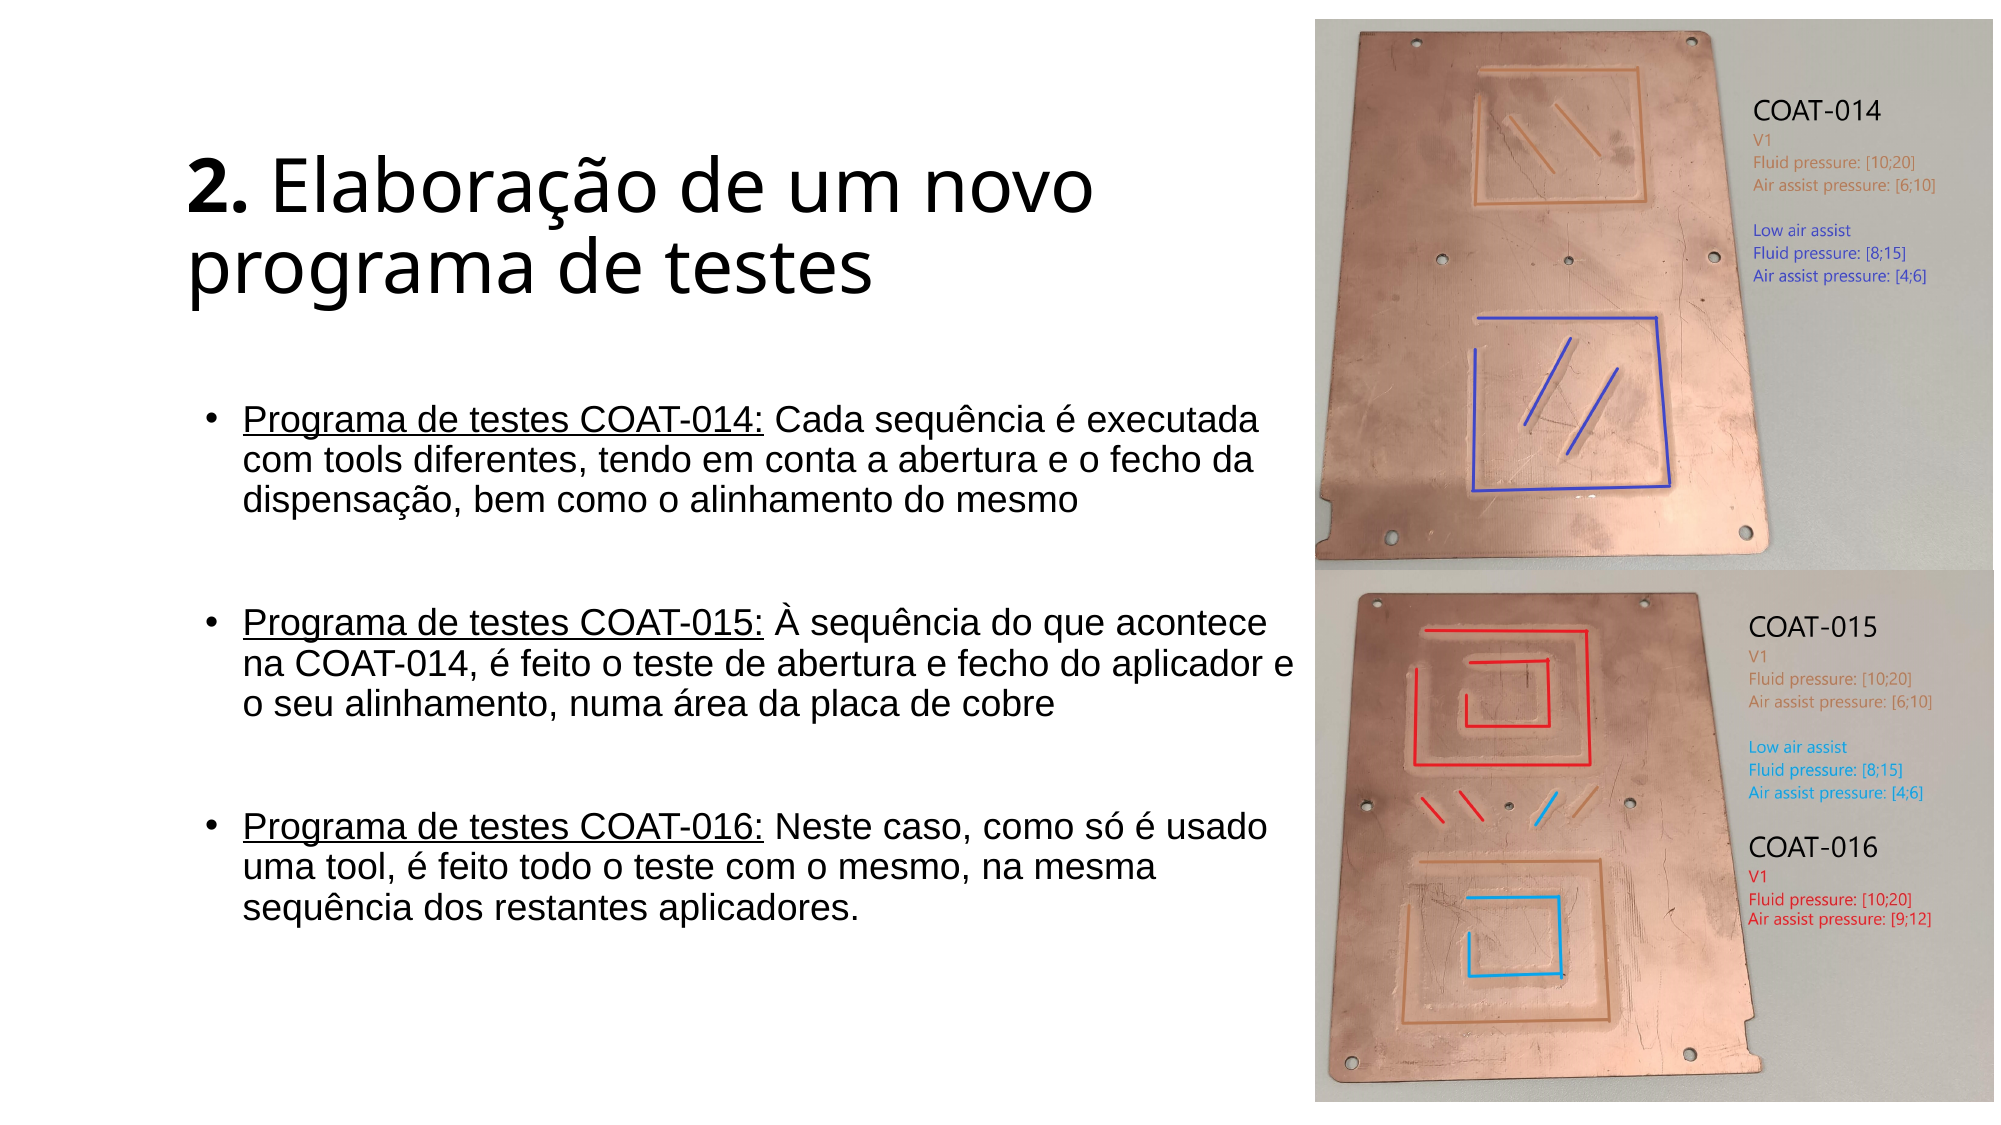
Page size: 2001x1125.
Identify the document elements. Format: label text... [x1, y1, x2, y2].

list Programa de testes COAT-014: Cada sequência é executada com tools diferentes, tendo em conta a abertura e o fecho da dispensação, bem como o alinhamento do mesmo Programa de testes COAT-015: À sequência do que acontece na COAT-014, é feito o teste de abertura e fecho do aplicador e o seu alinhamento, numa área da placa de cobre Programa de testes COAT-016: Neste caso, como só é usado uma tool, é feito todo o teste com o mesmo, na mesma sequência dos restantes aplicadores. [190, 392, 1310, 996]
title 2. Elaboração de um novo programa de testes [171, 143, 1310, 314]
picture [1315, 19, 1994, 1102]
